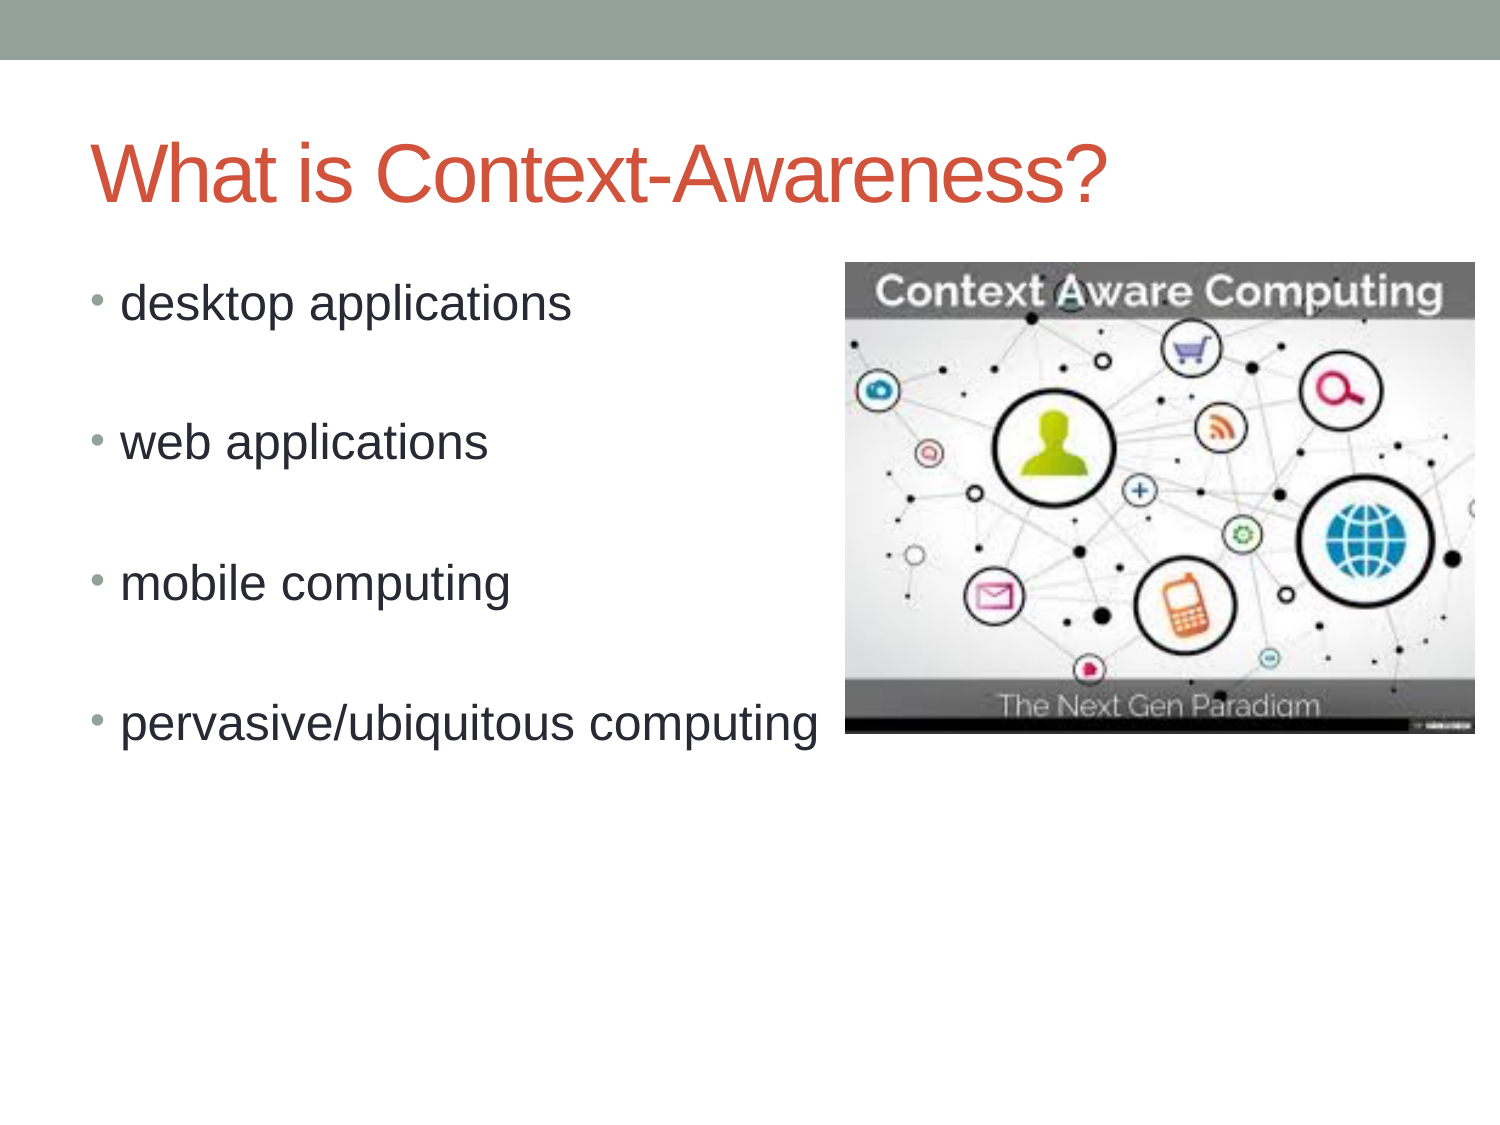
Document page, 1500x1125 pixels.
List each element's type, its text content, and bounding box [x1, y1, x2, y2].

title What is Context-Awareness? [75, 87, 1425, 250]
picture [845, 262, 1476, 734]
list desktop applications web applications mobile computing pervasive/ubiquitous computing [75, 262, 1425, 1063]
